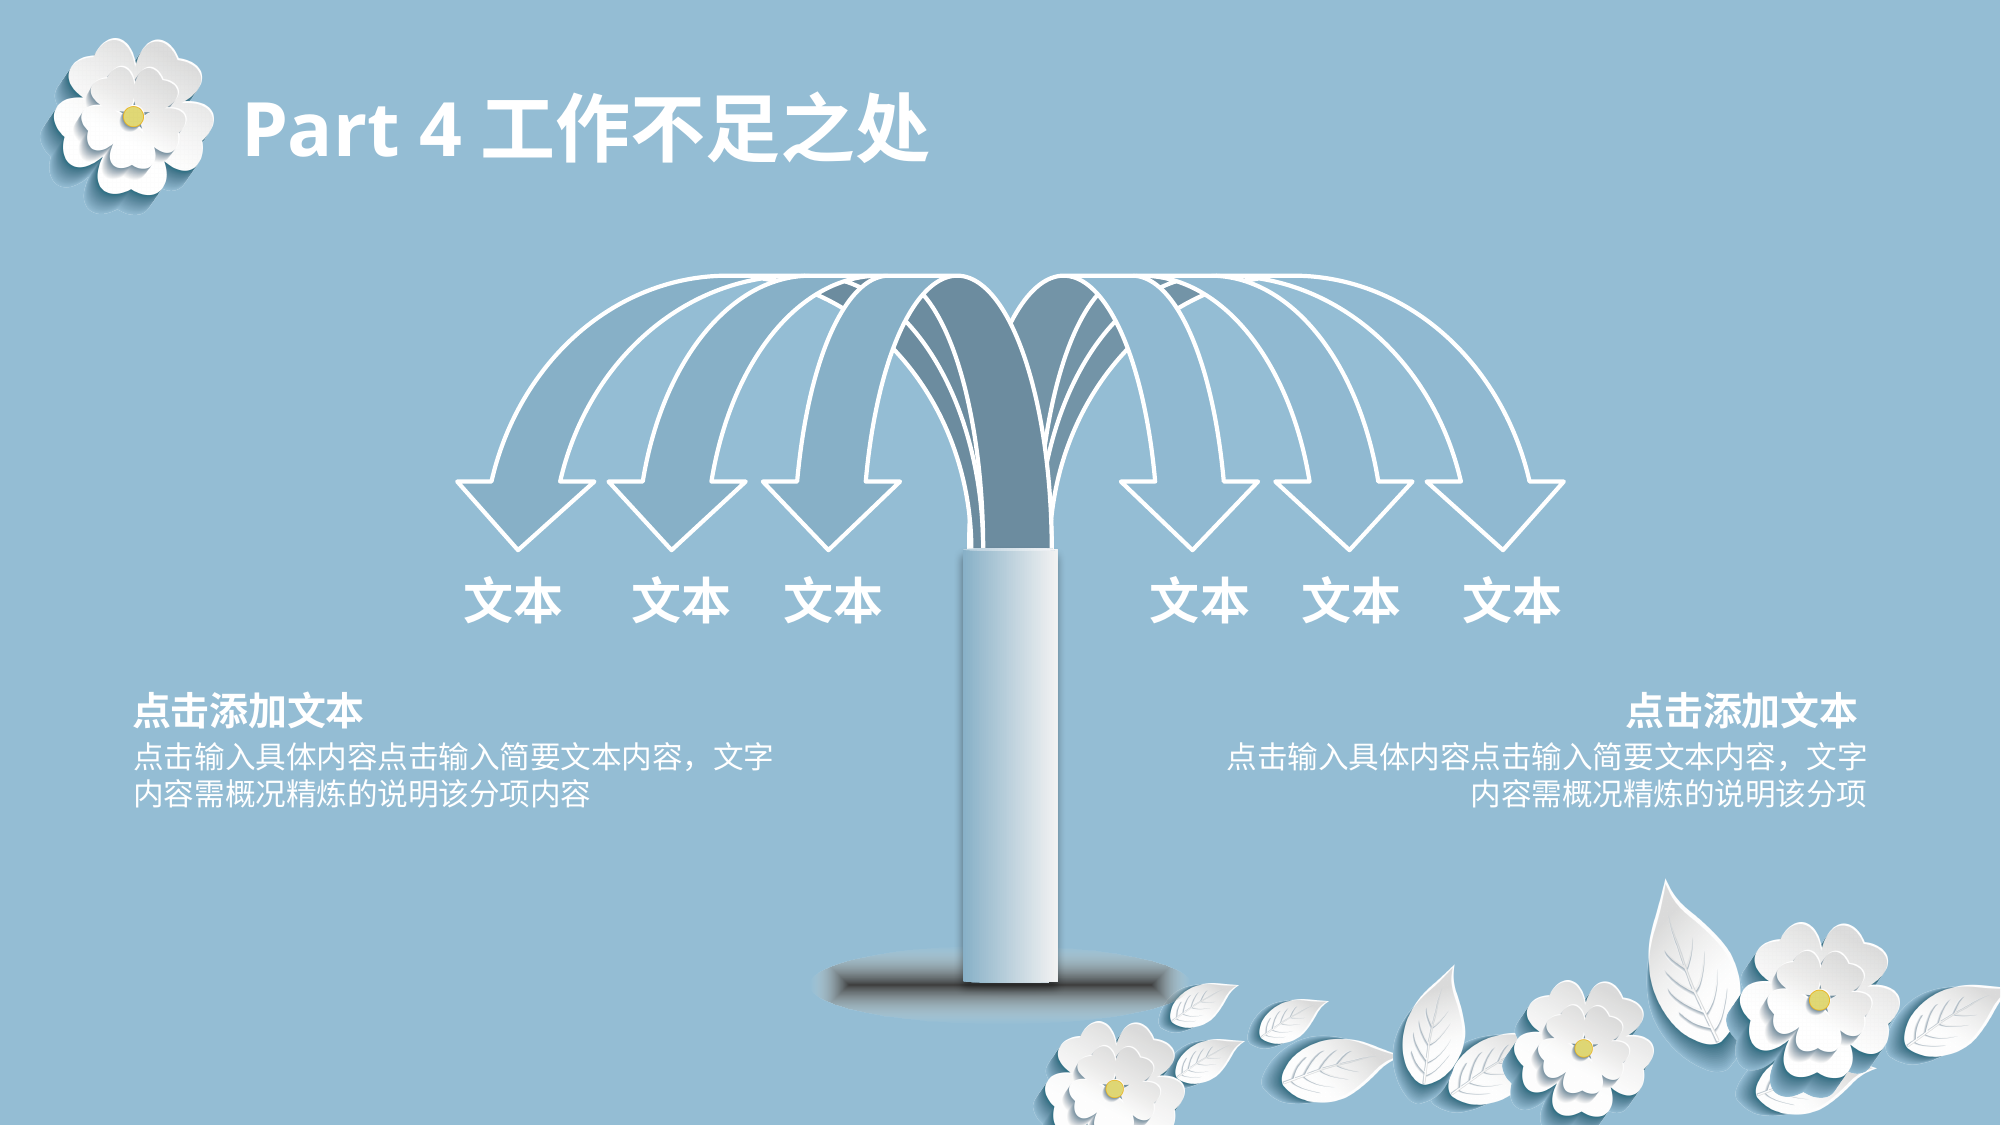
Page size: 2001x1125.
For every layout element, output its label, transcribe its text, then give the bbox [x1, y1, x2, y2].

text_box [809, 946, 1191, 1024]
picture [40, 38, 214, 215]
text_box 文本 [449, 562, 579, 638]
picture [1033, 879, 2001, 1125]
text_box 文本 [768, 562, 899, 638]
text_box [449, 275, 1052, 551]
text_box 文本 [1135, 562, 1266, 638]
text_box 文本 [616, 562, 747, 638]
text_box Part 4工作不足之处 [226, 74, 946, 179]
text_box 文本 [1448, 562, 1578, 638]
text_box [115, 678, 810, 820]
text_box 文本 [1286, 562, 1416, 638]
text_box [1052, 275, 1572, 551]
text_box [962, 551, 1058, 983]
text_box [1191, 678, 1882, 820]
